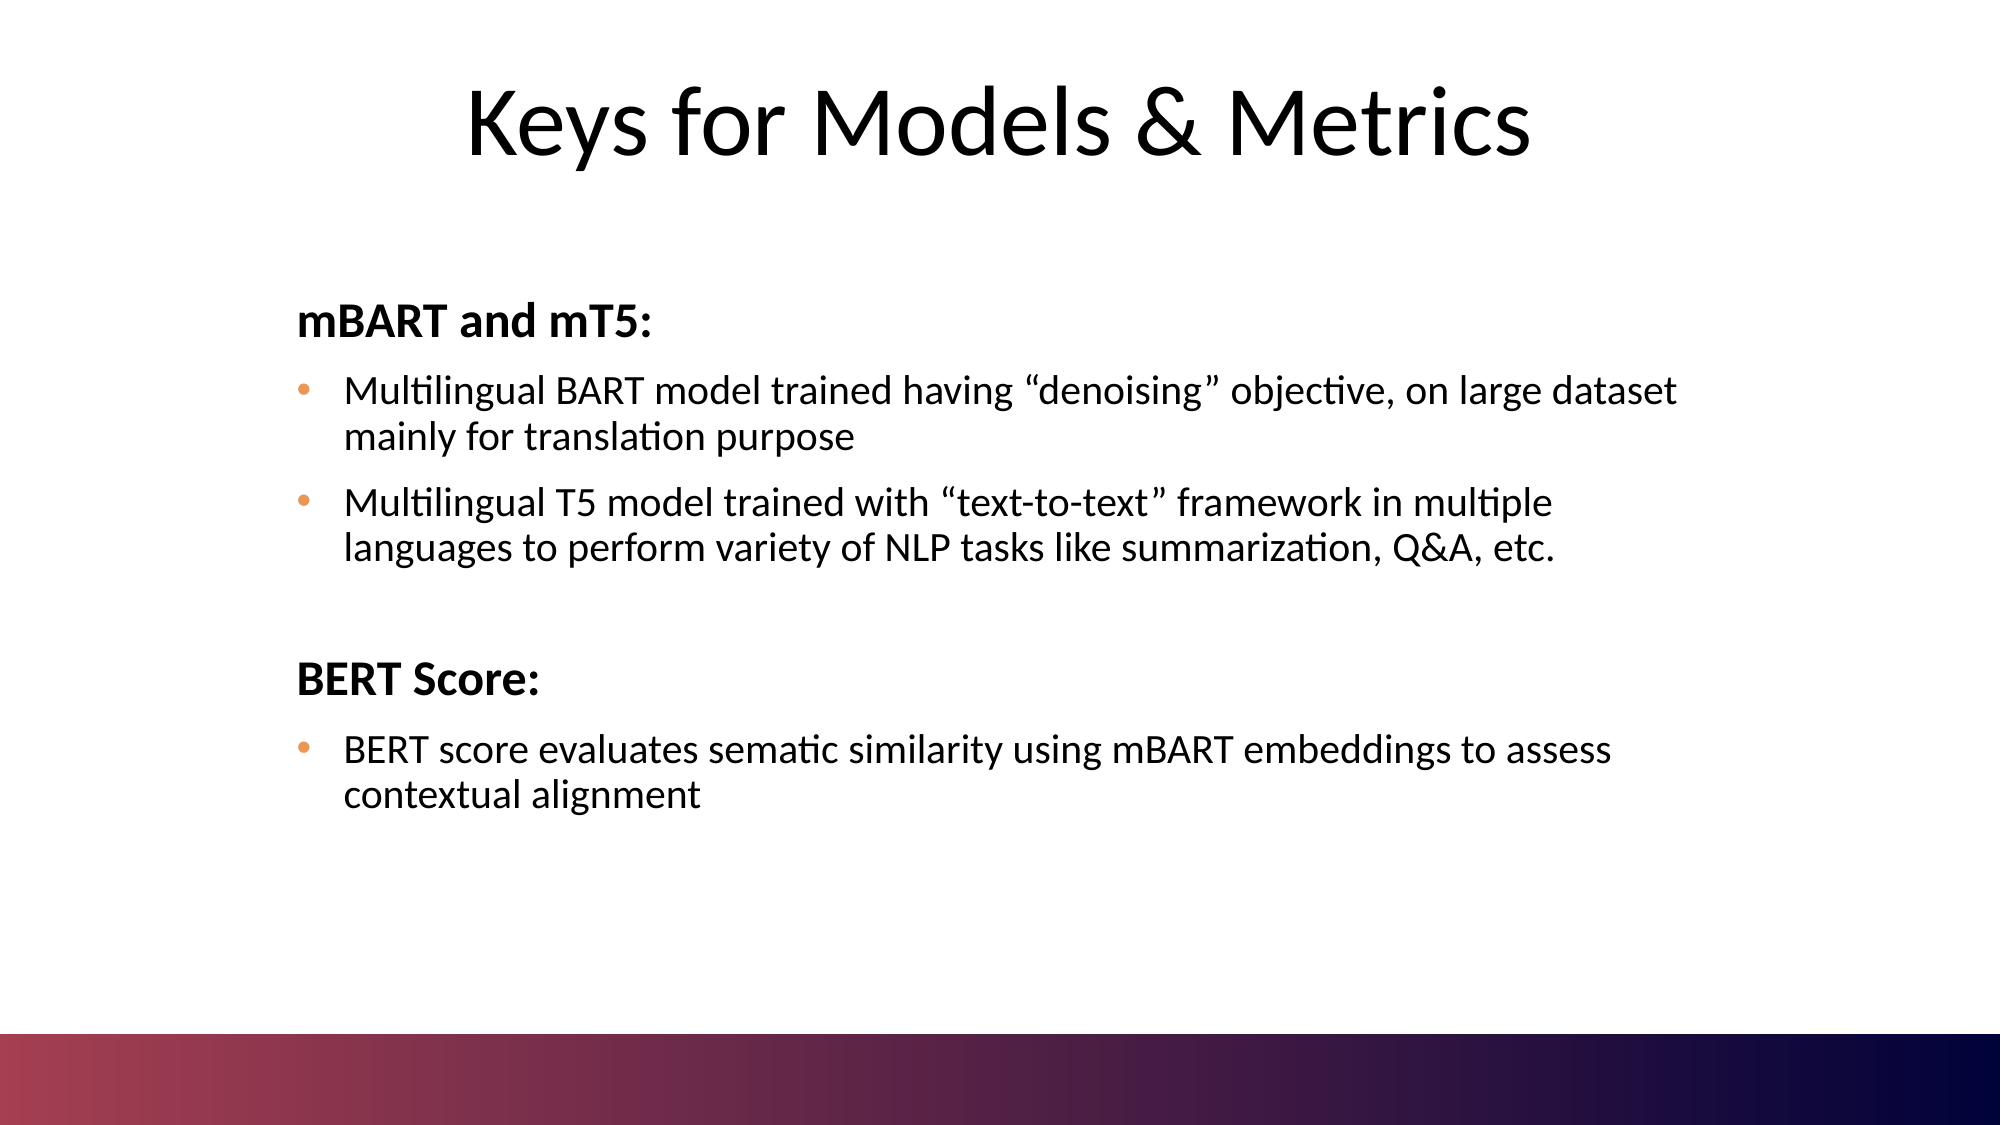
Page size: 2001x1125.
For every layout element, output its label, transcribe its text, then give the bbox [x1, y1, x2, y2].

list mBART and mT5: Multilingual BART model trained having “denoising” objective, on large dataset mainly for translation purpose Multilingual T5 model trained with “text-to-text” framework in multiple languages to perform variety of NLP tasks like summarization, Q&A, etc. BERT Score: BERT score evaluates sematic similarity using mBART embeddings to assess contextual alignment [281, 286, 1719, 966]
text_box Keys for Models & Metrics [451, 47, 1549, 183]
text_box [0, 1033, 2000, 1125]
